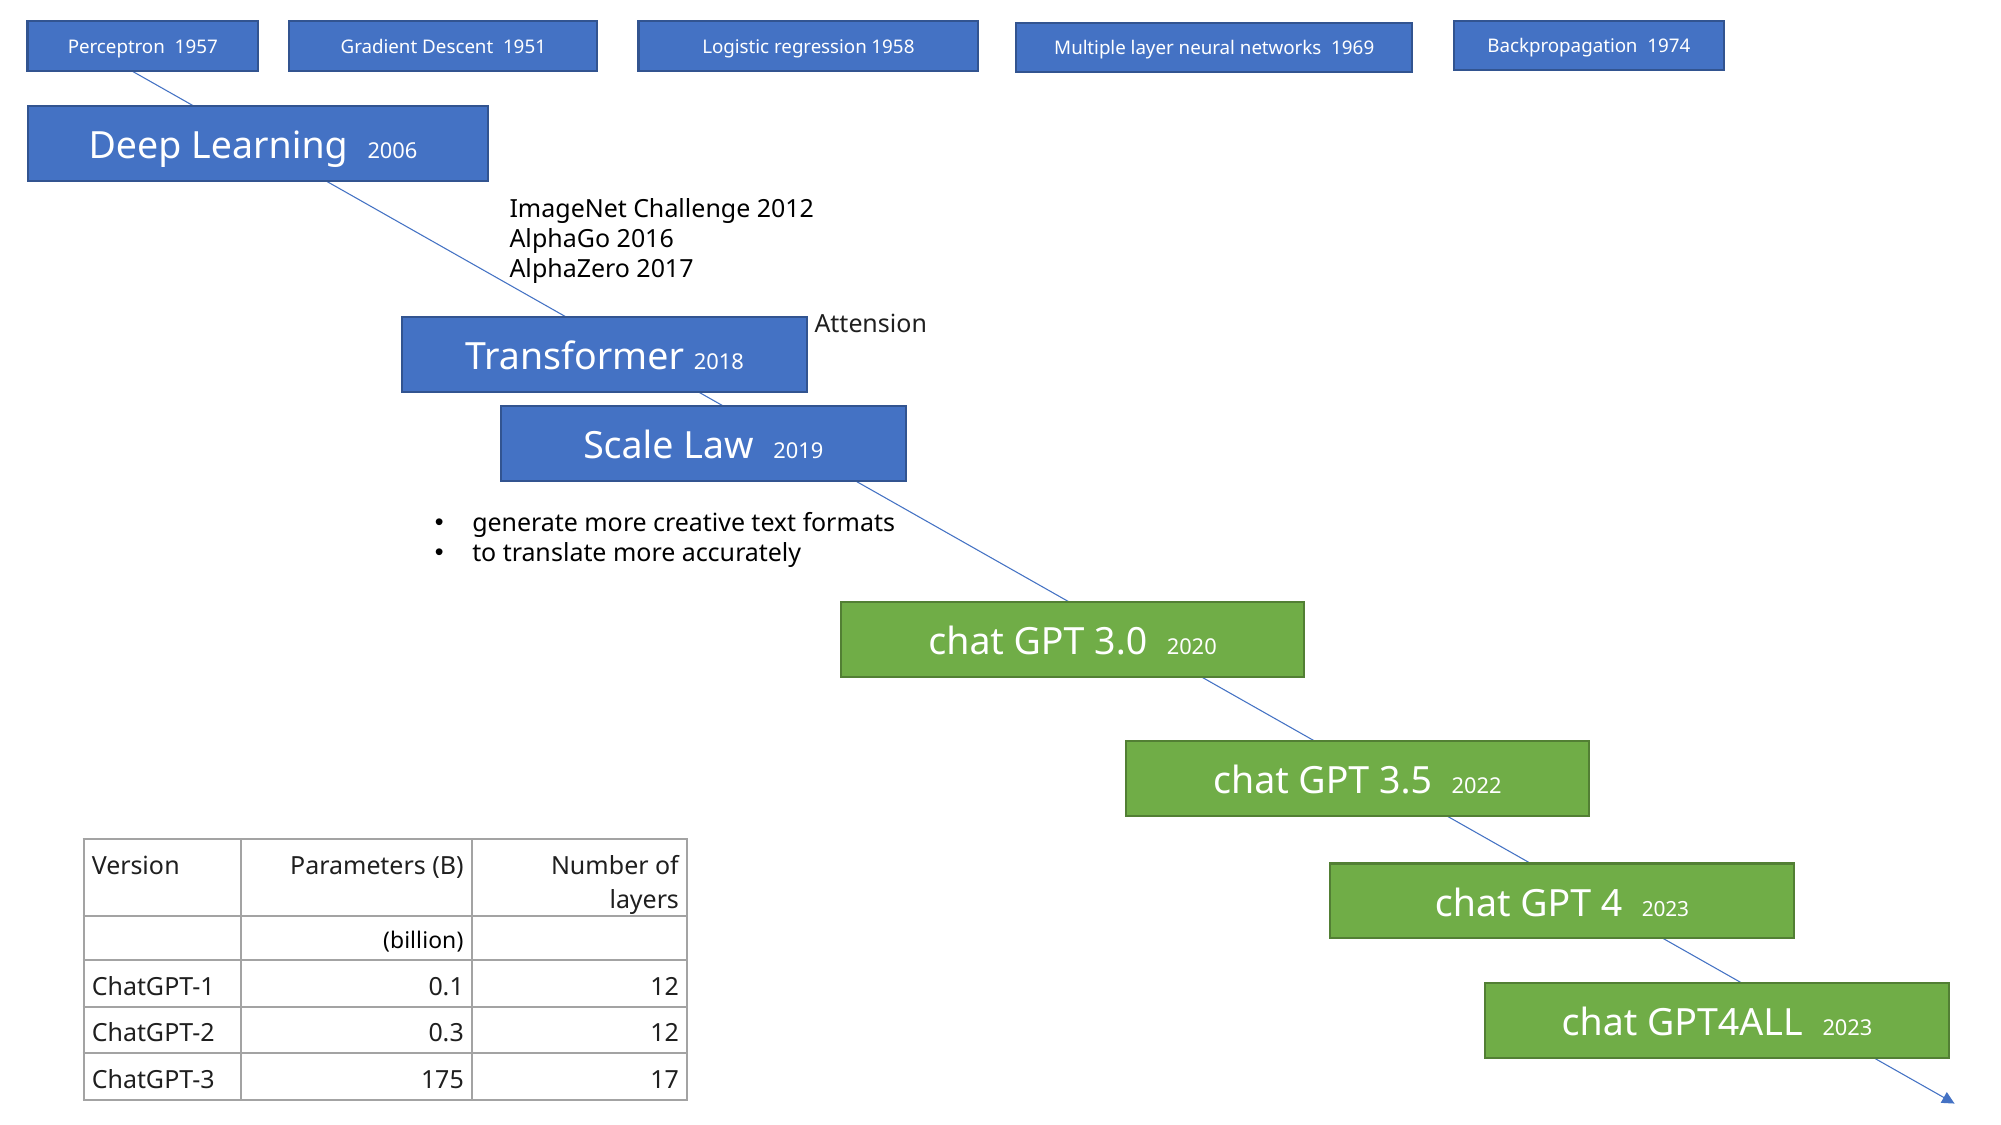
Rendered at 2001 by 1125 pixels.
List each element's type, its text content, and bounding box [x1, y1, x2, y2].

text_box Deep Learning 2006 [27, 105, 44, 182]
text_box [44, 21, 1955, 1104]
text_box Perceptron 1957 [26, 20, 259, 72]
